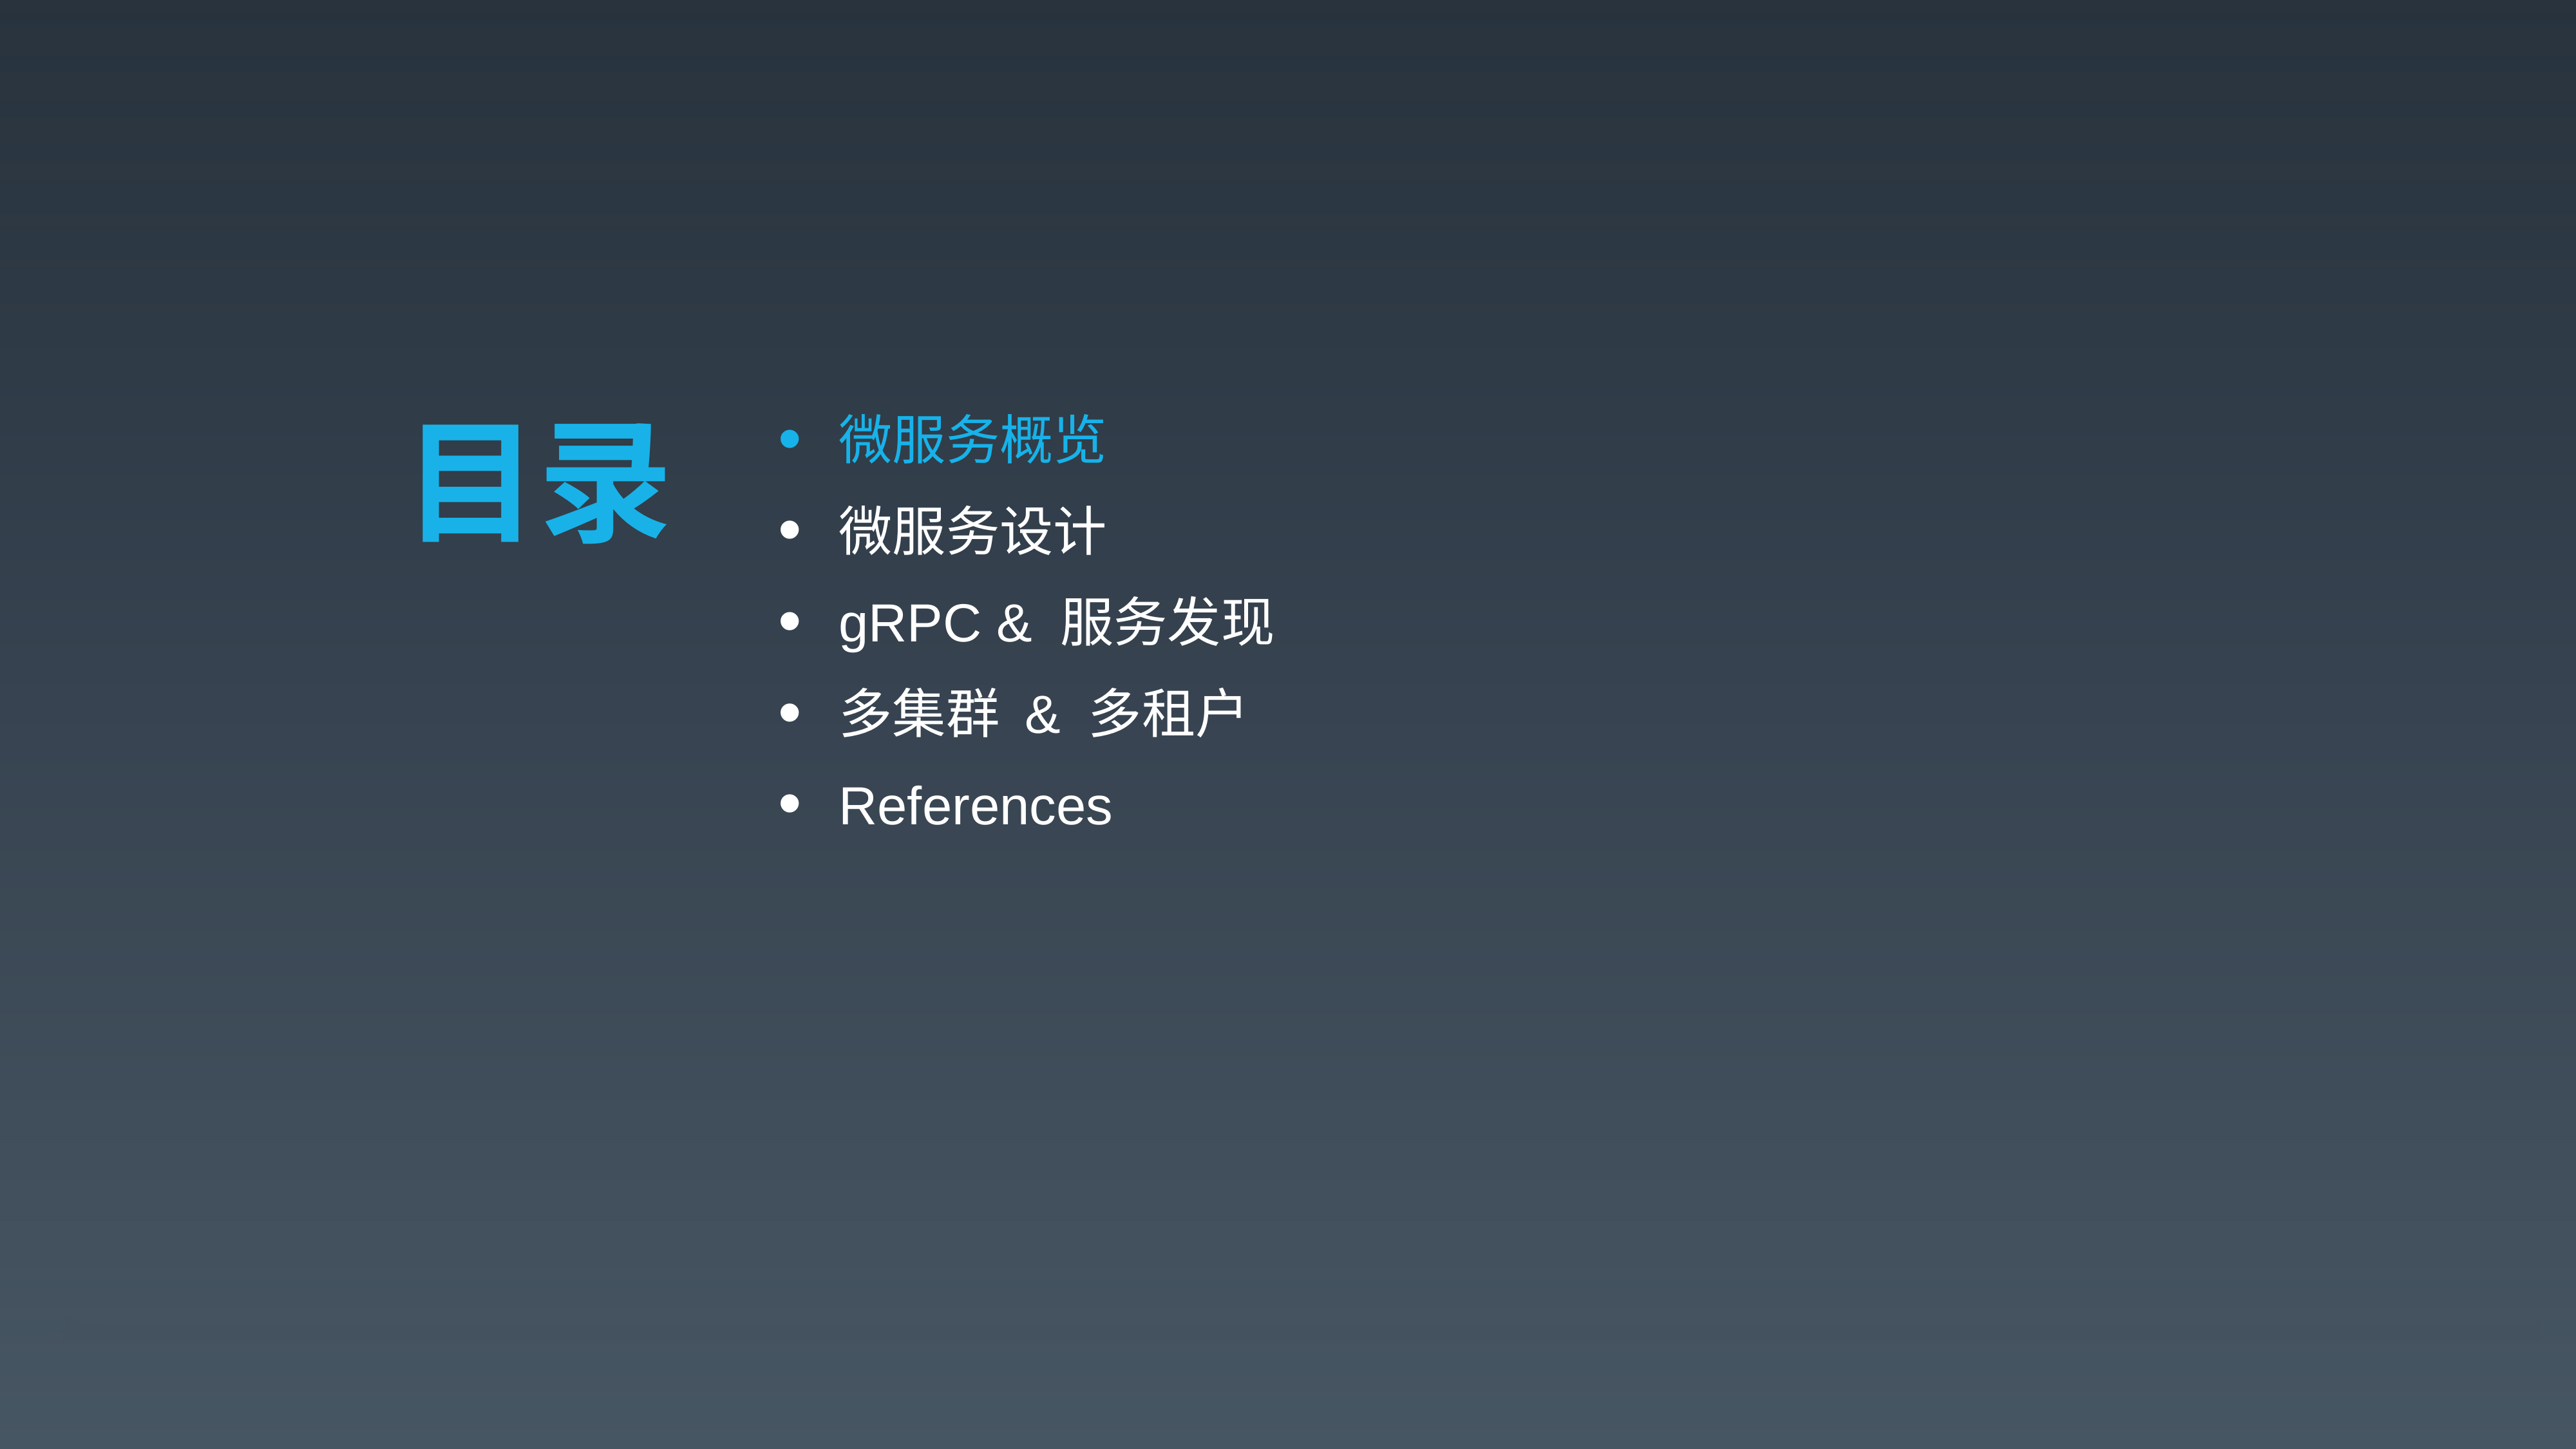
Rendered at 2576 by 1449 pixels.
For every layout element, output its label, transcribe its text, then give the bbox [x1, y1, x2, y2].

picture [0, 0, 2576, 1449]
list 微服务概览 微服务设计 gRPC & 服务发现 多集群 & 多租户 References [773, 400, 2320, 1224]
